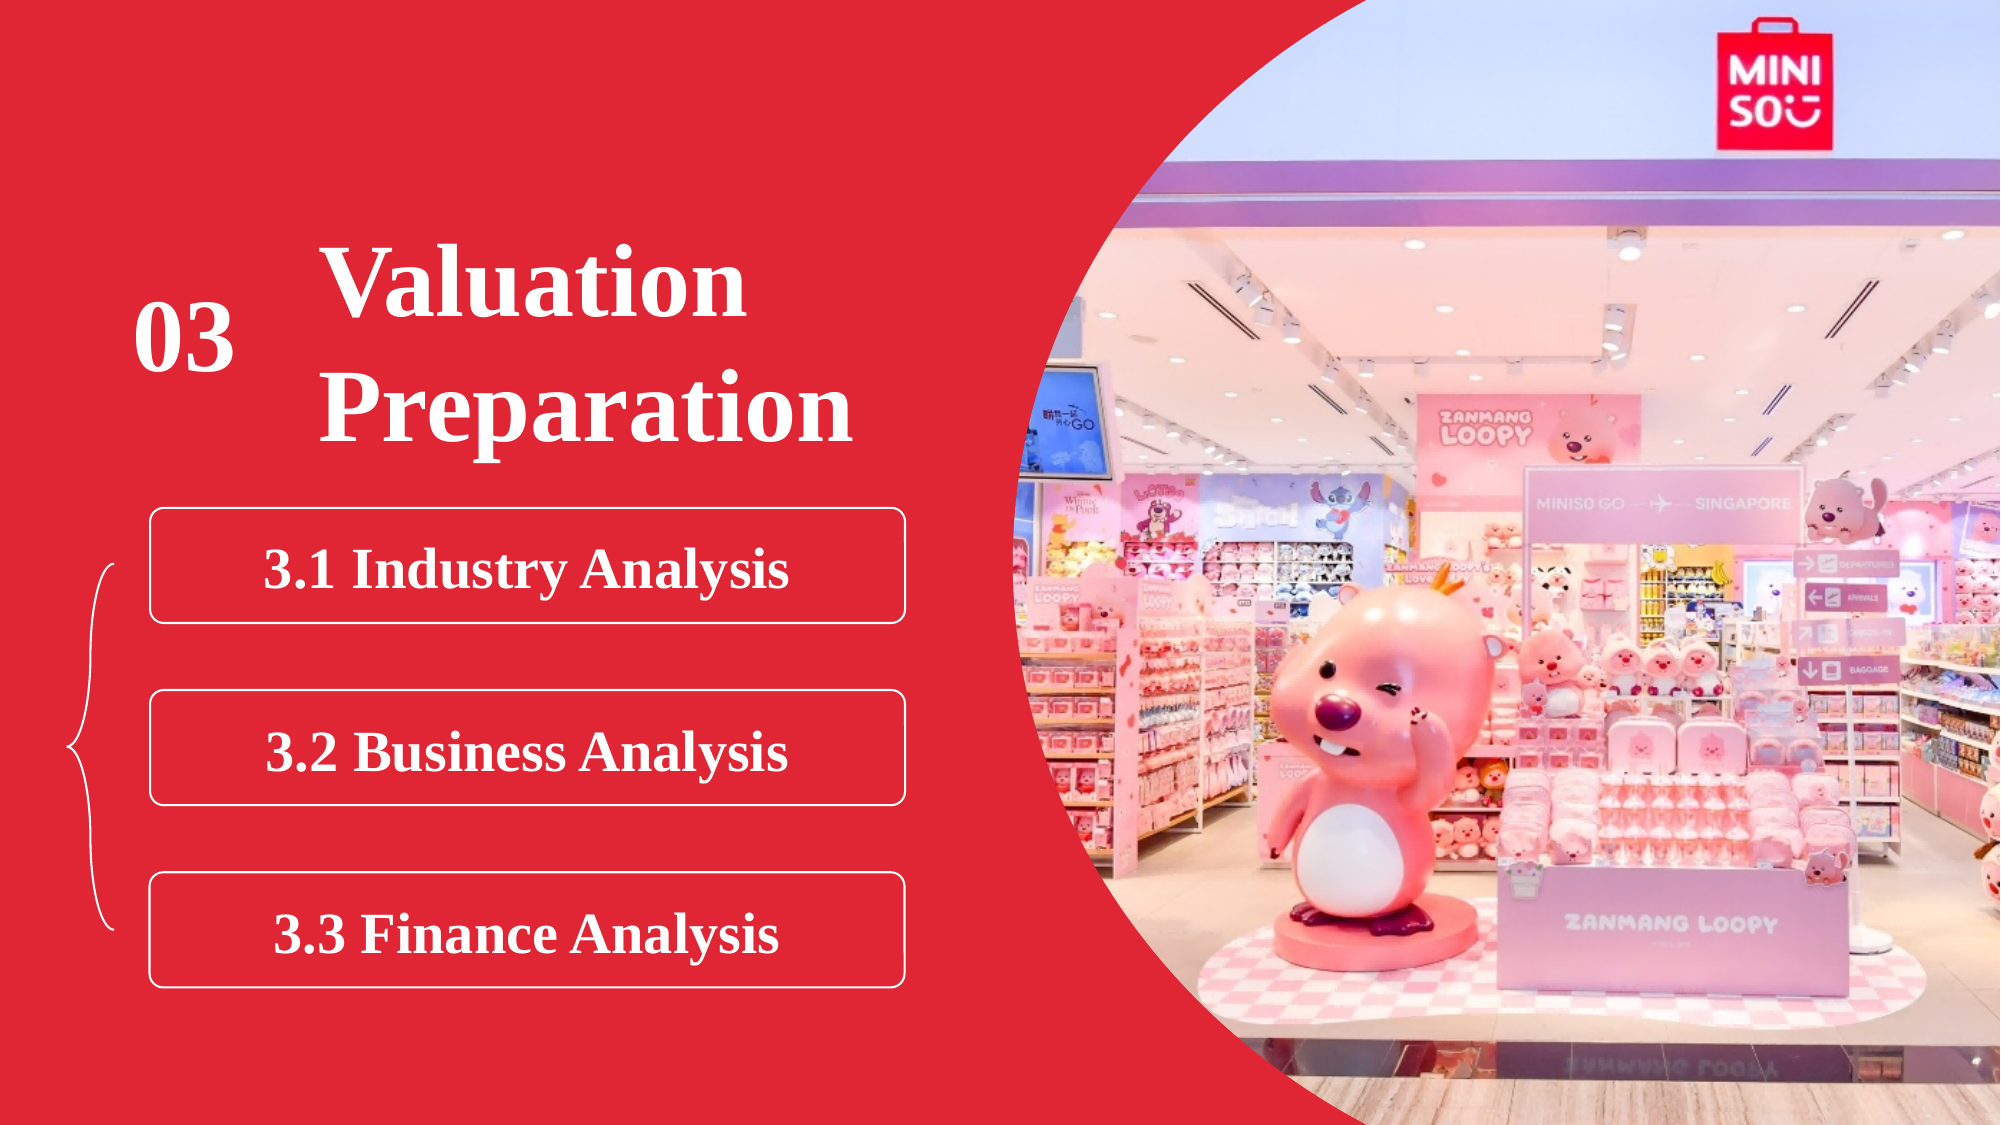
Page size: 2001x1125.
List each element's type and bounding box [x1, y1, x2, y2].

text_box [66, 203, 906, 988]
picture [1012, 0, 2001, 1125]
